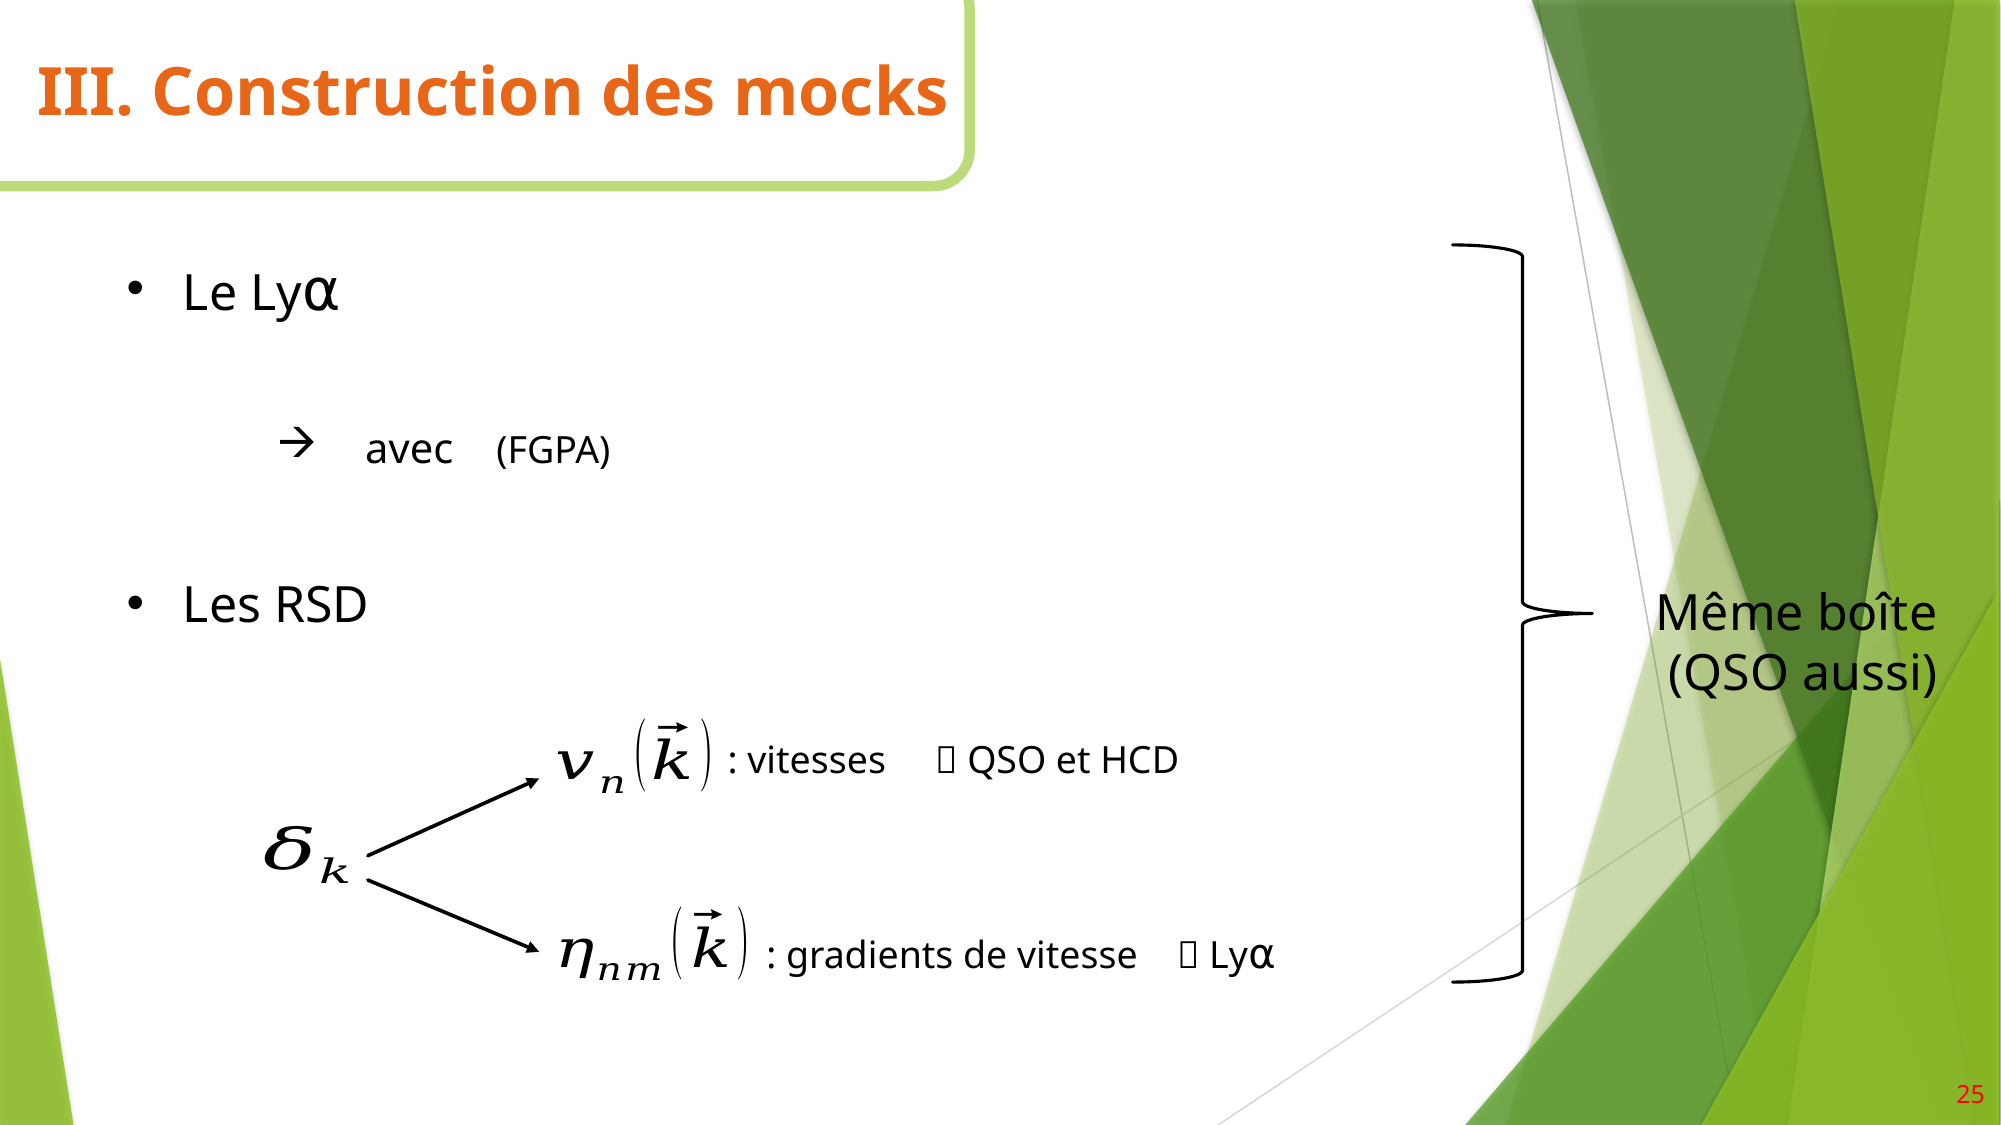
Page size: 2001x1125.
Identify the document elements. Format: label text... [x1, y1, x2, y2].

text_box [367, 777, 540, 857]
slide_number 25 [1887, 1065, 2000, 1125]
text_box : gradients de vitesse  Ly⍺ [751, 919, 1291, 984]
text_box [0, 0, 972, 188]
text_box [1451, 243, 1594, 984]
text_box : vitesses  QSO et HCD [712, 728, 1195, 789]
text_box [367, 879, 540, 953]
